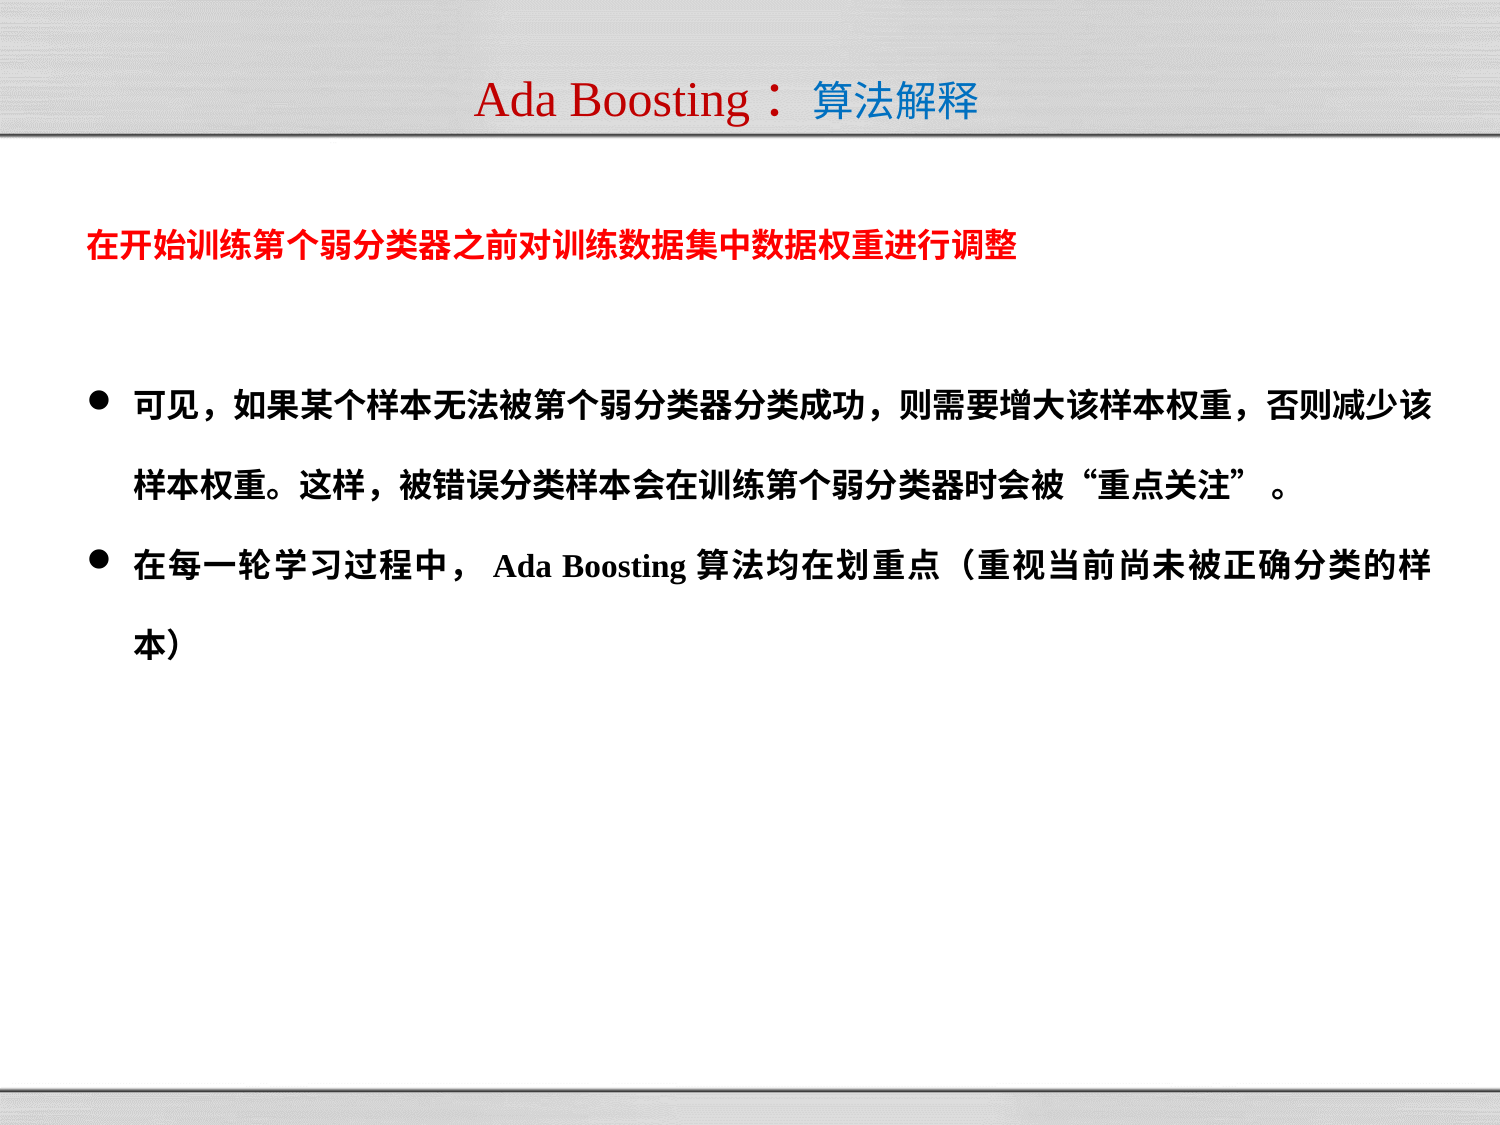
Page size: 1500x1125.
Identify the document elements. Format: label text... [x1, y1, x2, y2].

picture [0, 0, 1500, 1125]
title Ada Boosting：算法解释 [110, 38, 1343, 147]
